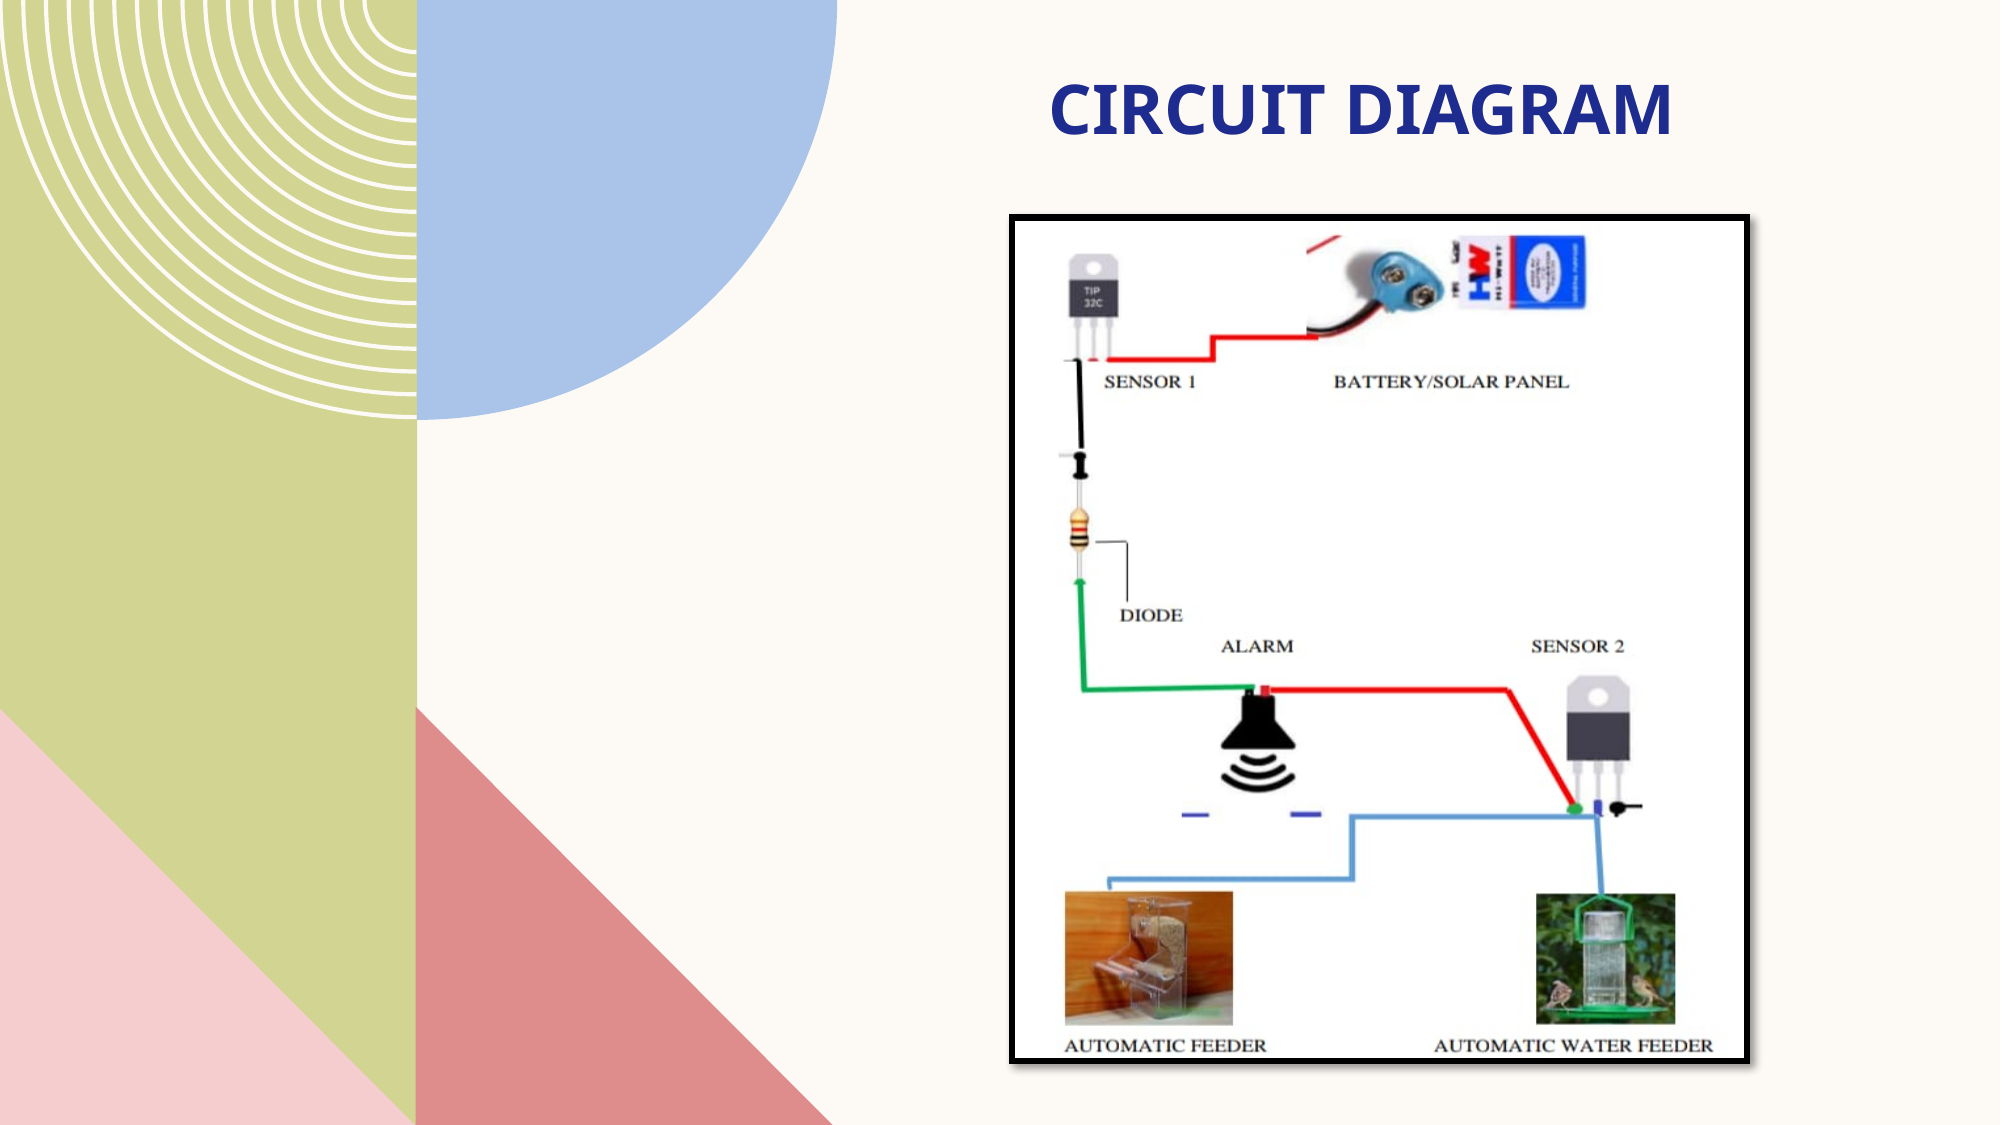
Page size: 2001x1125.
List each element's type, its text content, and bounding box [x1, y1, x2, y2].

title CIRCUIT DIAGRAM [789, 41, 1936, 149]
picture [1014, 220, 1745, 1058]
